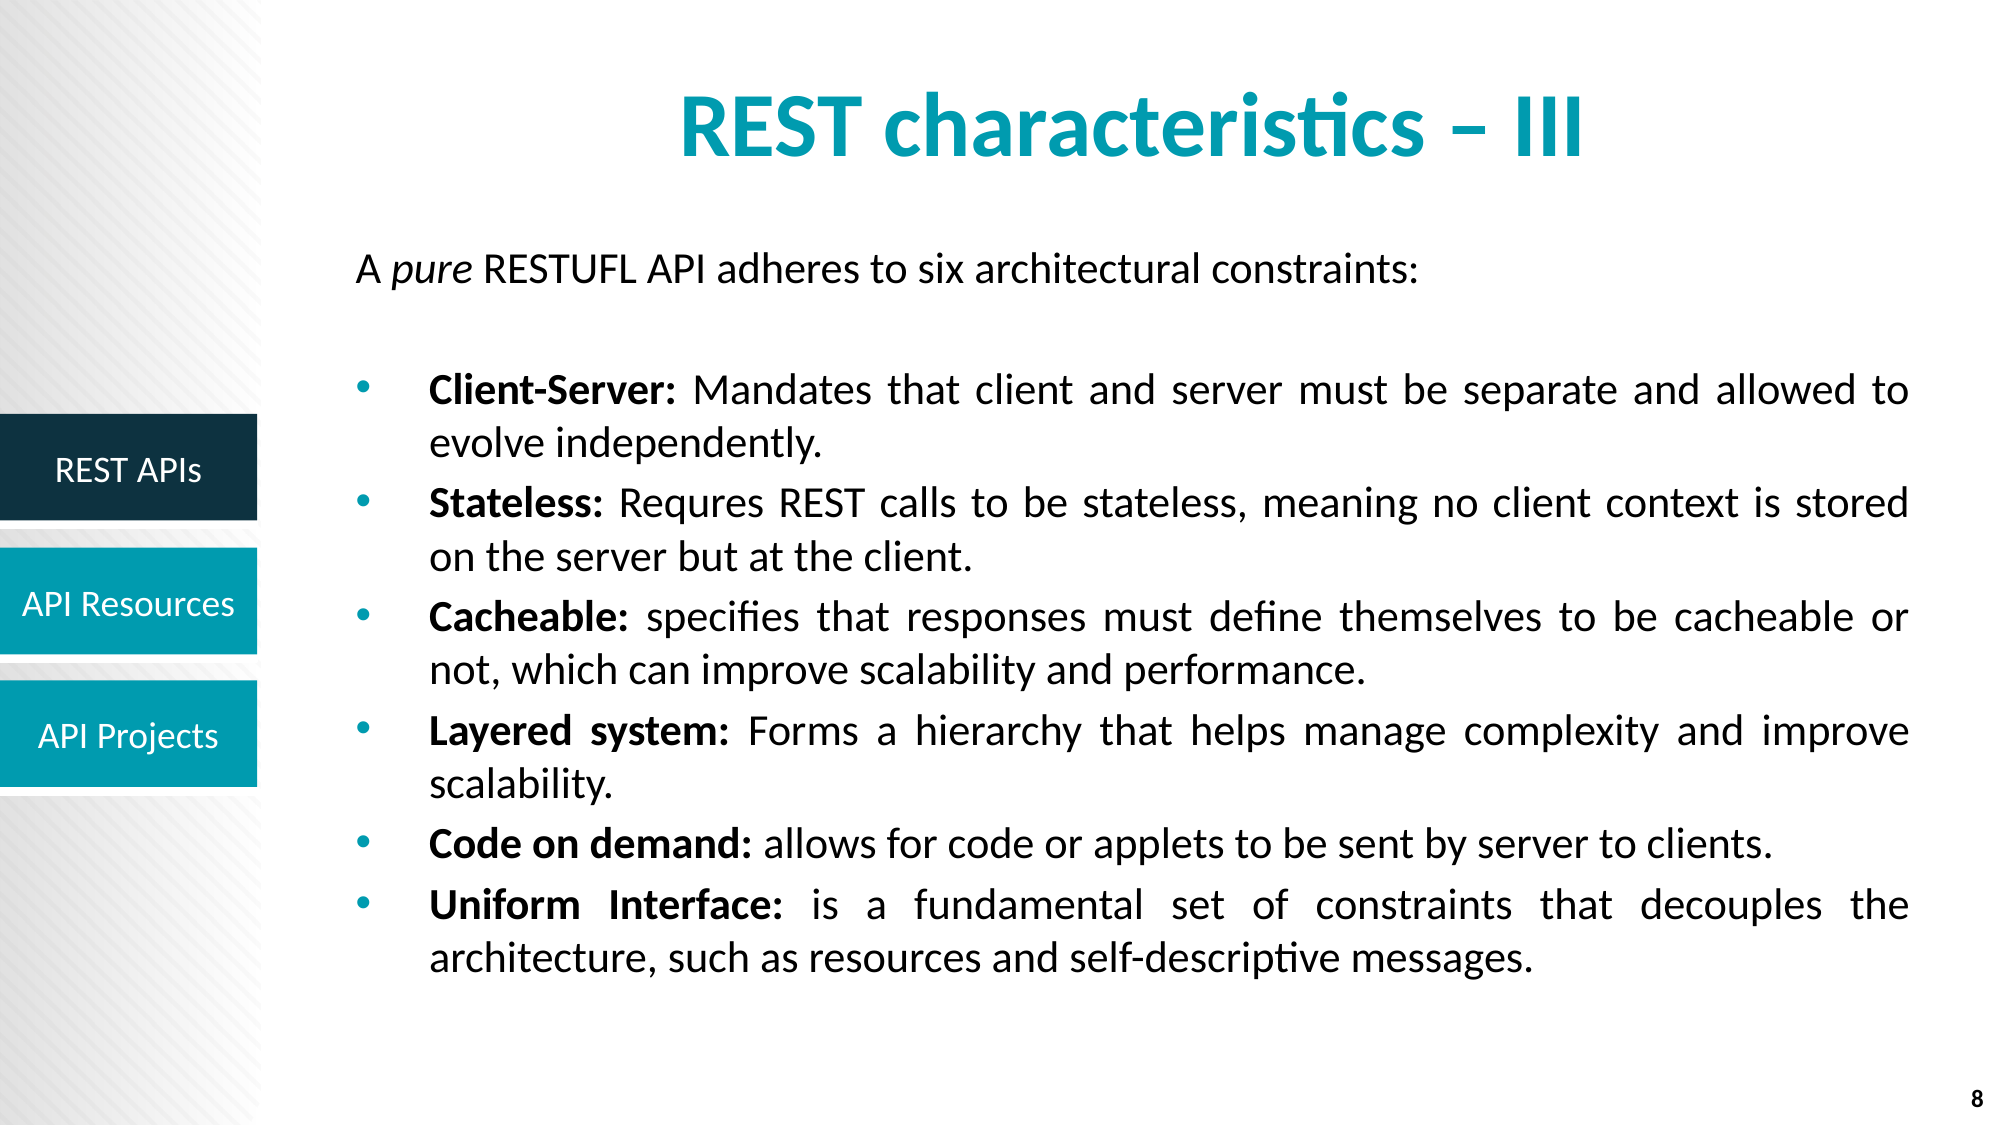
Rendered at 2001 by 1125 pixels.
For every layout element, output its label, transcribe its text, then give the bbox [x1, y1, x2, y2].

slide_number 8 [1921, 1072, 2000, 1124]
title REST characteristics – III [340, 36, 1927, 204]
list A pure RESTUFL API adheres to six architectural constraints: Client-Server: Mandates that client and server must be separate and allowed to evolve independently. Stateless: Requres REST calls to be stateless, meaning no client context is stored on the server but at the client. Cacheable: specifies that responses must define themselves to be cacheable or not, which can improve scalability and performance. Layered system: Forms a hierarchy that helps manage complexity and improve scalability. Code on demand: allows for code or applets to be sent by server to clients. Uniform Interface: is a fundamental set of constraints that decouples the architecture, such as resources and self-descriptive messages. [340, 231, 1927, 997]
